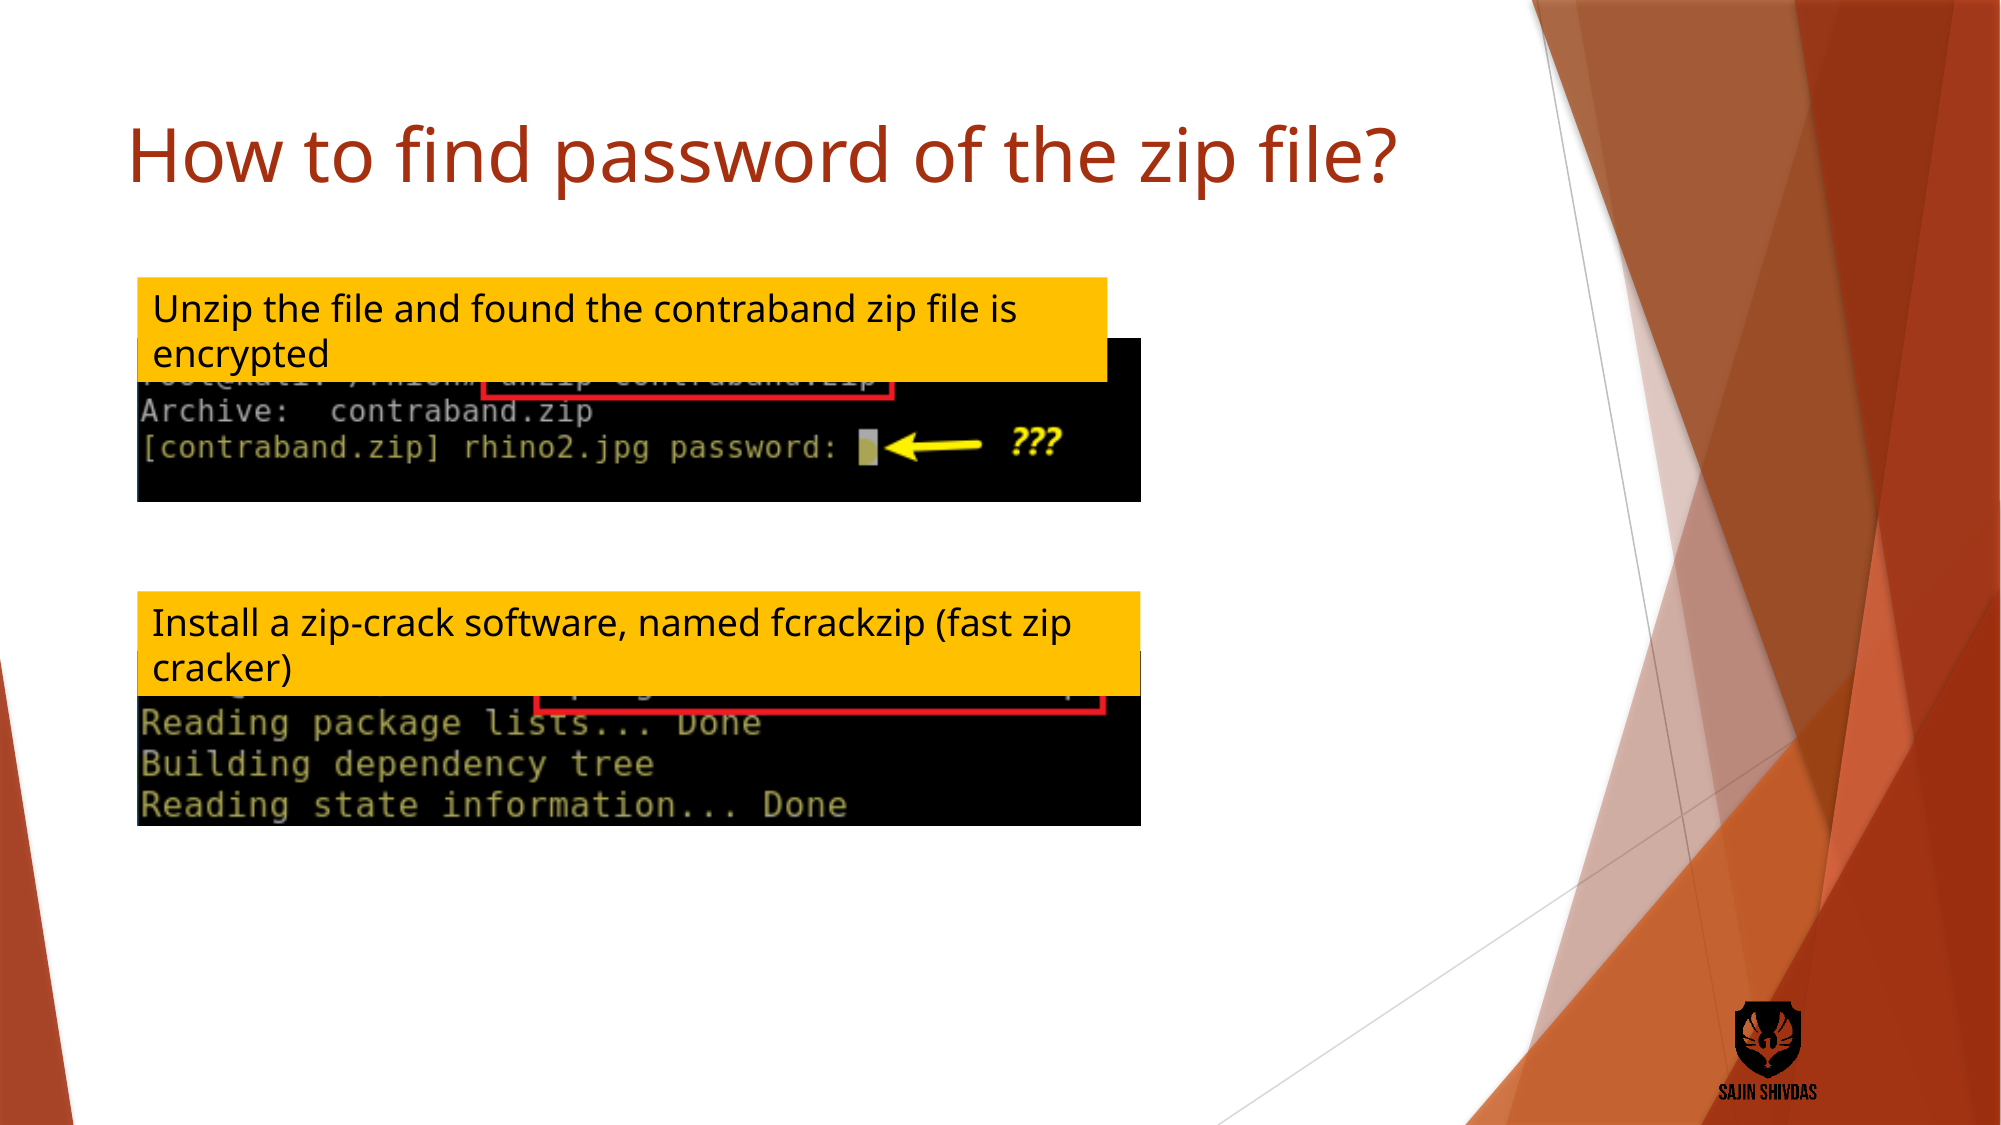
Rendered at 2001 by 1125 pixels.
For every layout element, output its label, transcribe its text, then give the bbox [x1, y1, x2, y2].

text_box Install a zip-crack software, named fcrackzip (fast zip cracker) [137, 591, 1141, 651]
picture [136, 651, 1142, 826]
title How to find password of the zip file? [111, 99, 1522, 317]
text_box Unzip the file and found the contraband zip file is encrypted [137, 277, 1108, 338]
picture [1708, 991, 1830, 1113]
picture [136, 338, 1142, 502]
